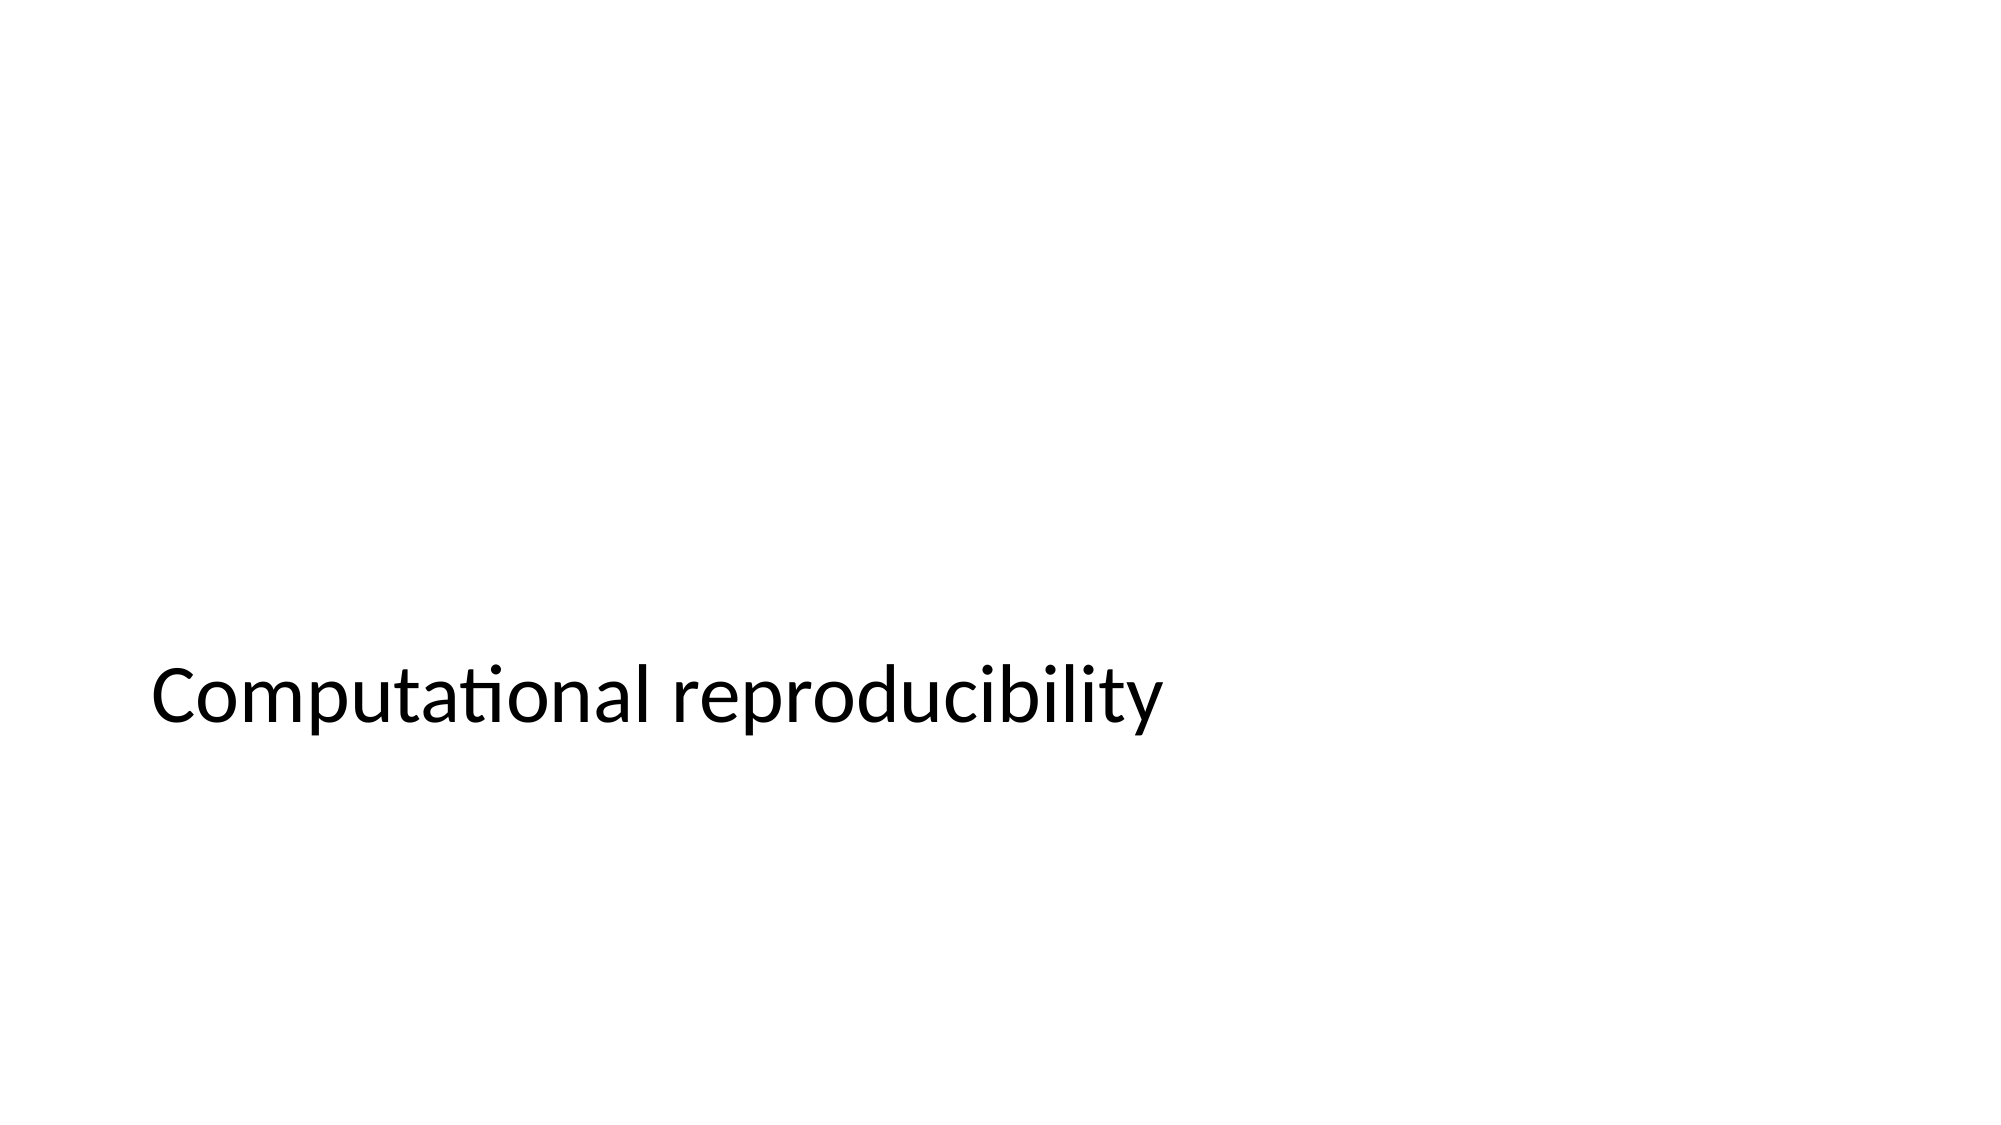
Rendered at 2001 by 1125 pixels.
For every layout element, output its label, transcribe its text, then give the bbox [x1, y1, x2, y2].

title Computational reproducibility [136, 615, 1752, 749]
